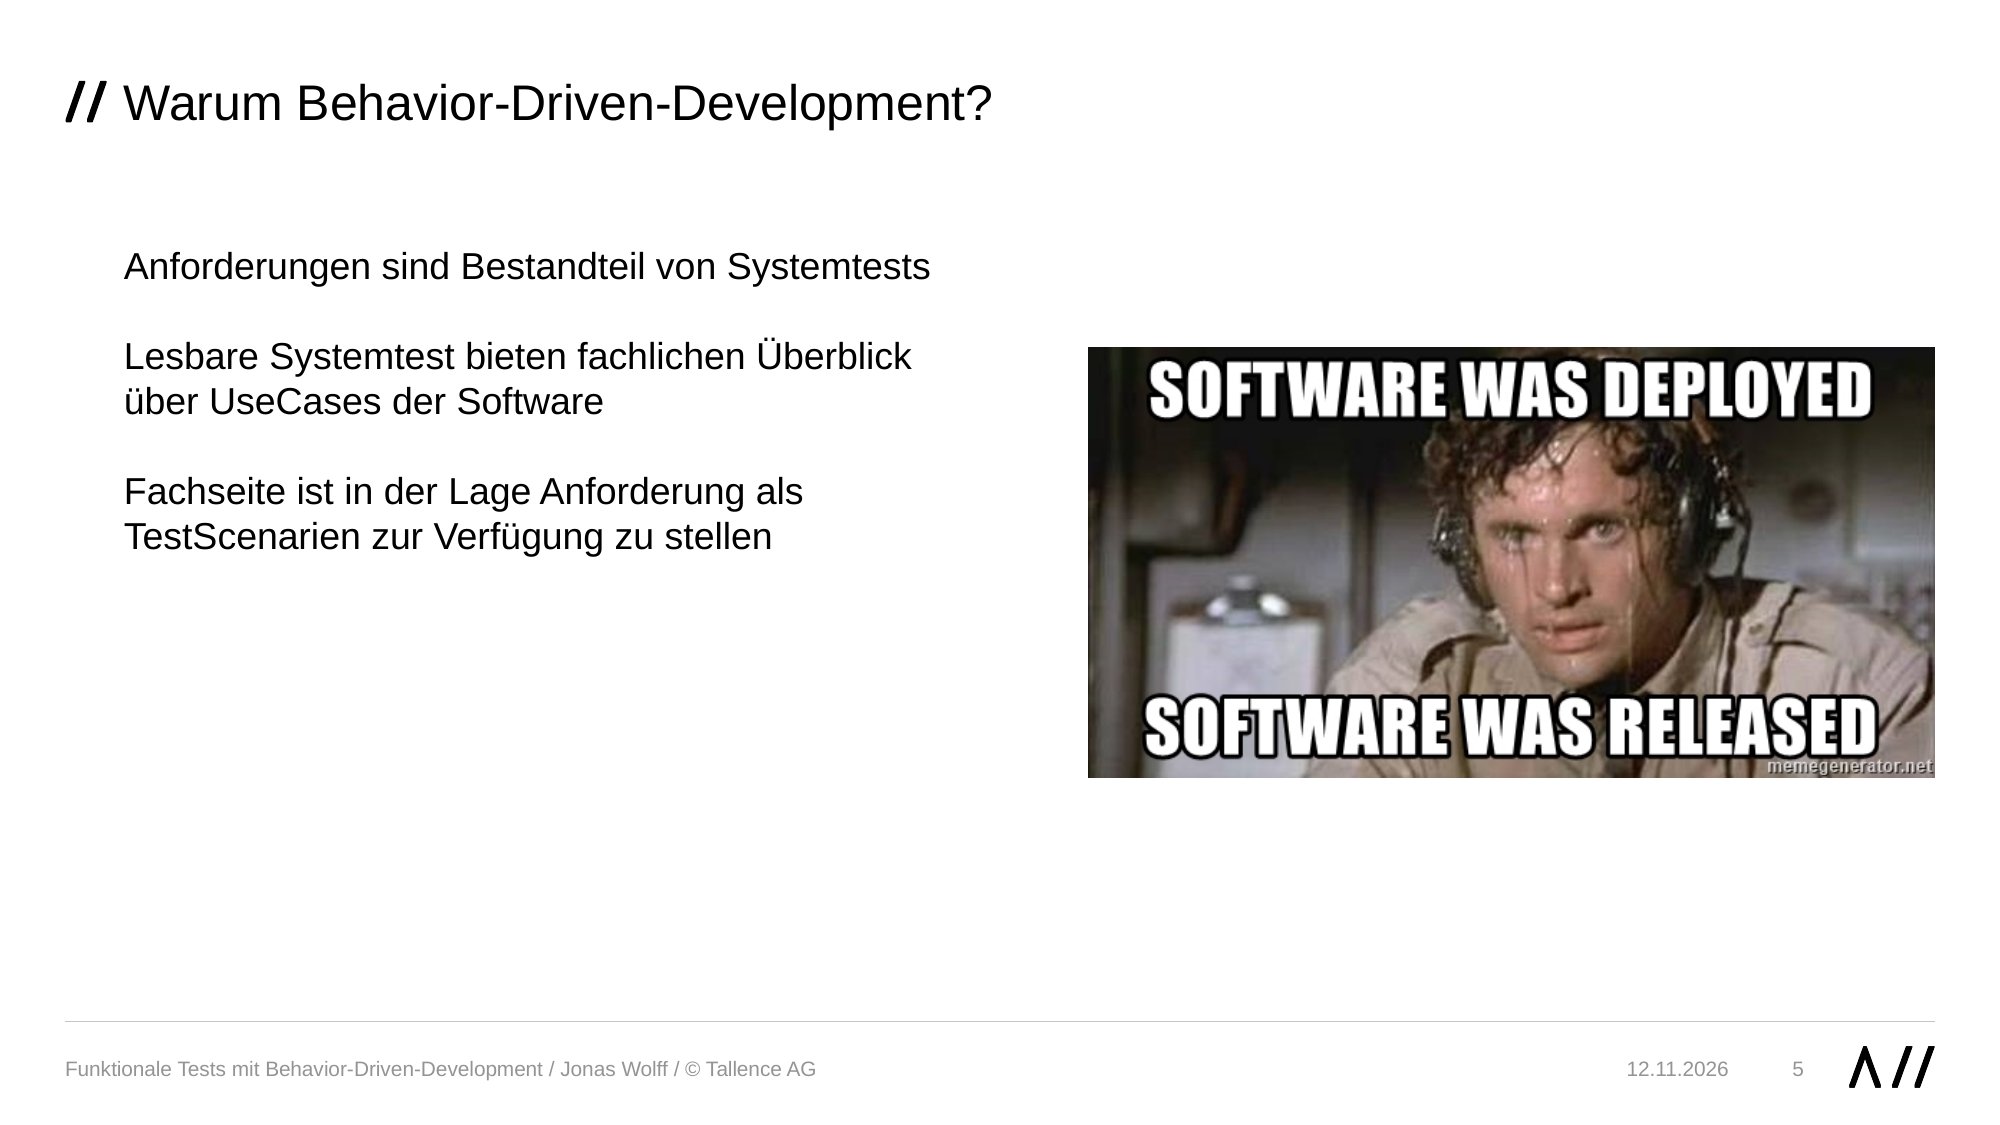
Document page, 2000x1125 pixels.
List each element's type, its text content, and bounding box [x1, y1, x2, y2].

title Warum Behavior-Driven-Development? [124, 76, 1935, 132]
picture [1849, 1046, 1935, 1088]
slide_number 5 [1757, 1038, 1804, 1098]
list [1088, 347, 1935, 778]
footer Funktionale Tests mit Behavior-Driven-Development / Jonas Wolff / © Tallence AG [64, 1038, 977, 1098]
list Anforderungen sind Bestandteil von Systemtests Lesbare Systemtest bieten fachlichen Überblick über UseCases der Software Fachseite ist in der Lage Anforderung als TestScenarien zur Verfügung zu stellen [124, 242, 997, 928]
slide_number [1615, 1038, 1729, 1098]
